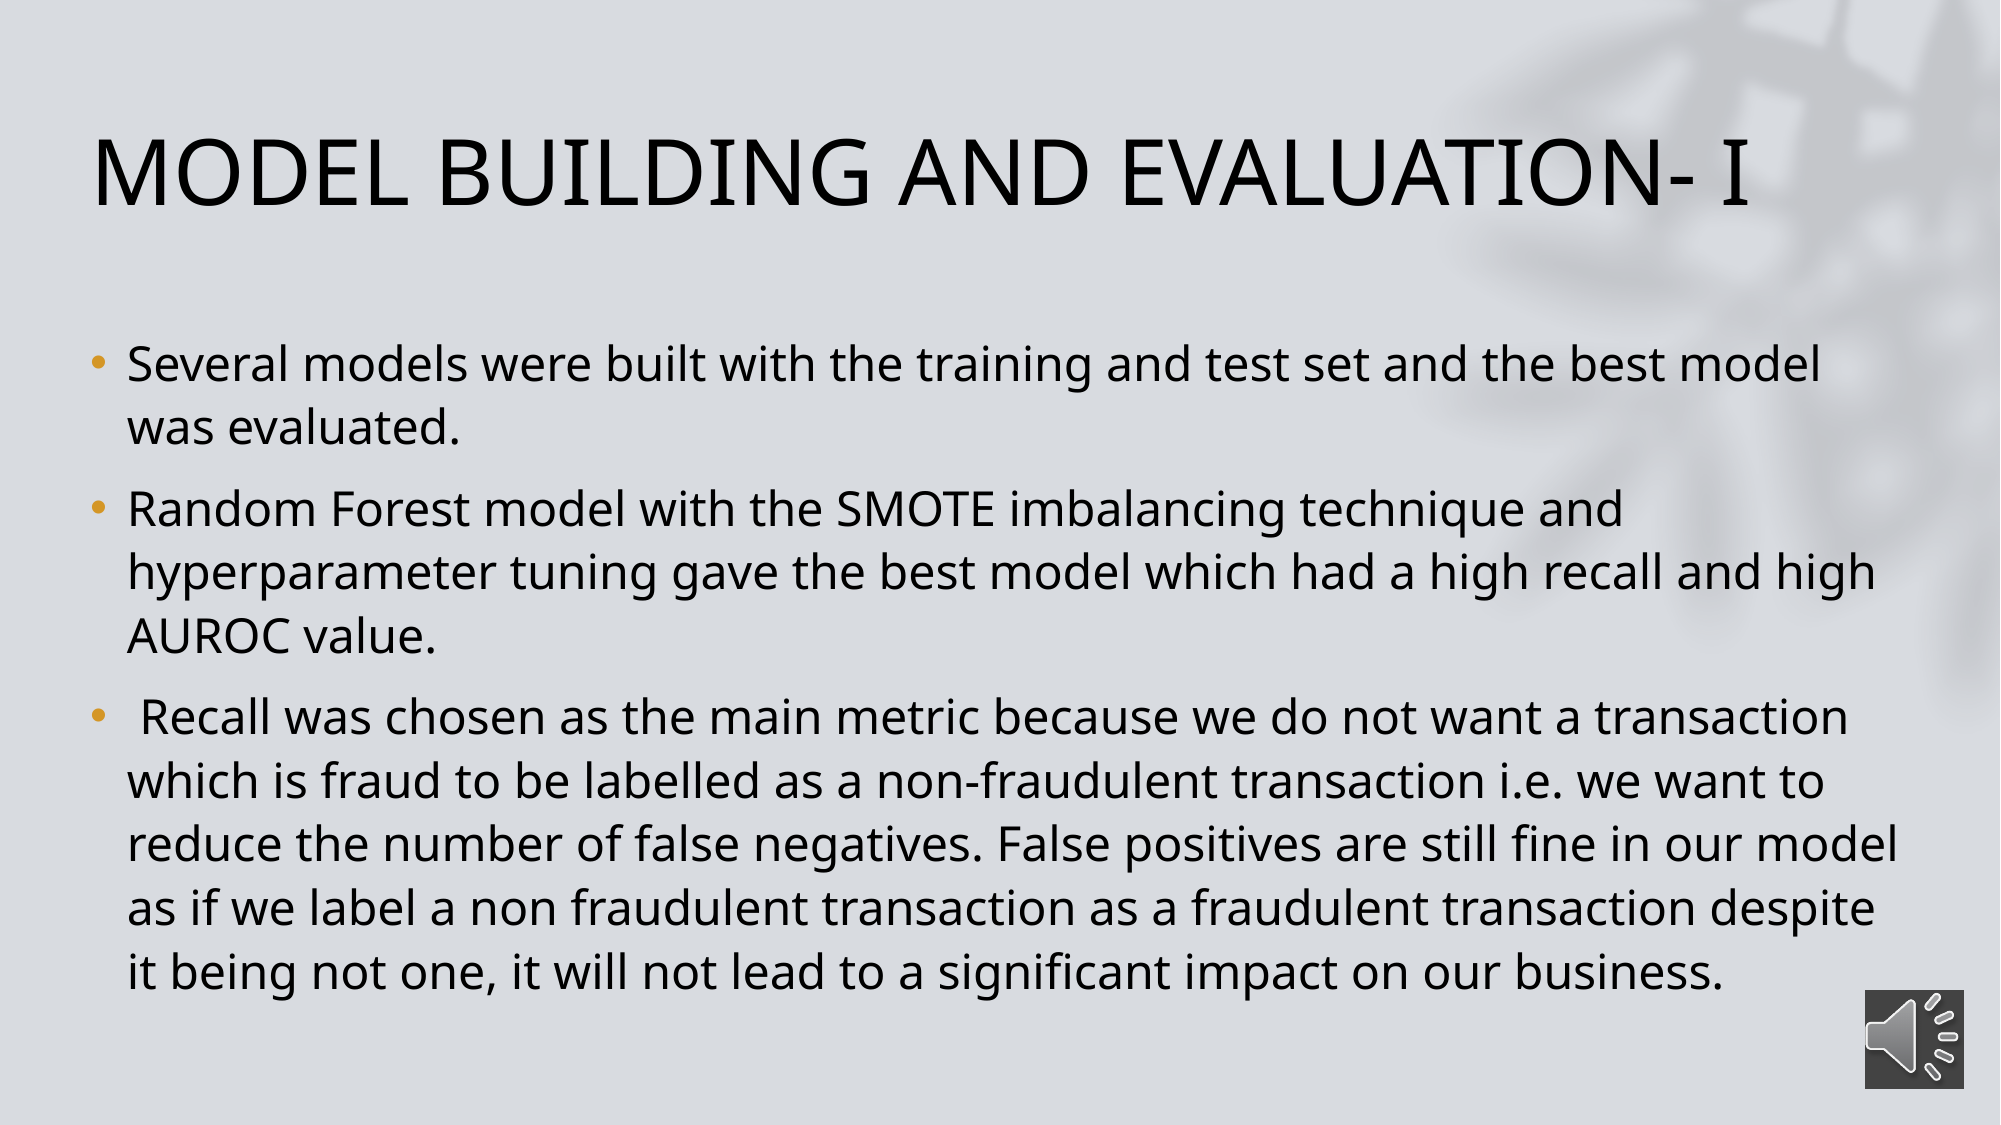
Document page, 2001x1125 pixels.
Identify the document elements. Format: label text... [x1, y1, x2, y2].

picture [1864, 989, 1965, 1090]
list Several models were built with the training and test set and the best model was evaluated. Random Forest model with the SMOTE imbalancing technique and hyperparameter tuning gave the best model which had a high recall and high AUROC value. Recall was chosen as the main metric because we do not want a transaction which is fraud to be labelled as a non-fraudulent transaction i.e. we want to reduce the number of false negatives. False positives are still fine in our model as if we label a non fraudulent transaction as a fraudulent transaction despite it being not one, it will not lead to a significant impact on our business. [75, 319, 1925, 1009]
title MODEL BUILDING AND EVALUATION- I [75, 60, 1863, 278]
